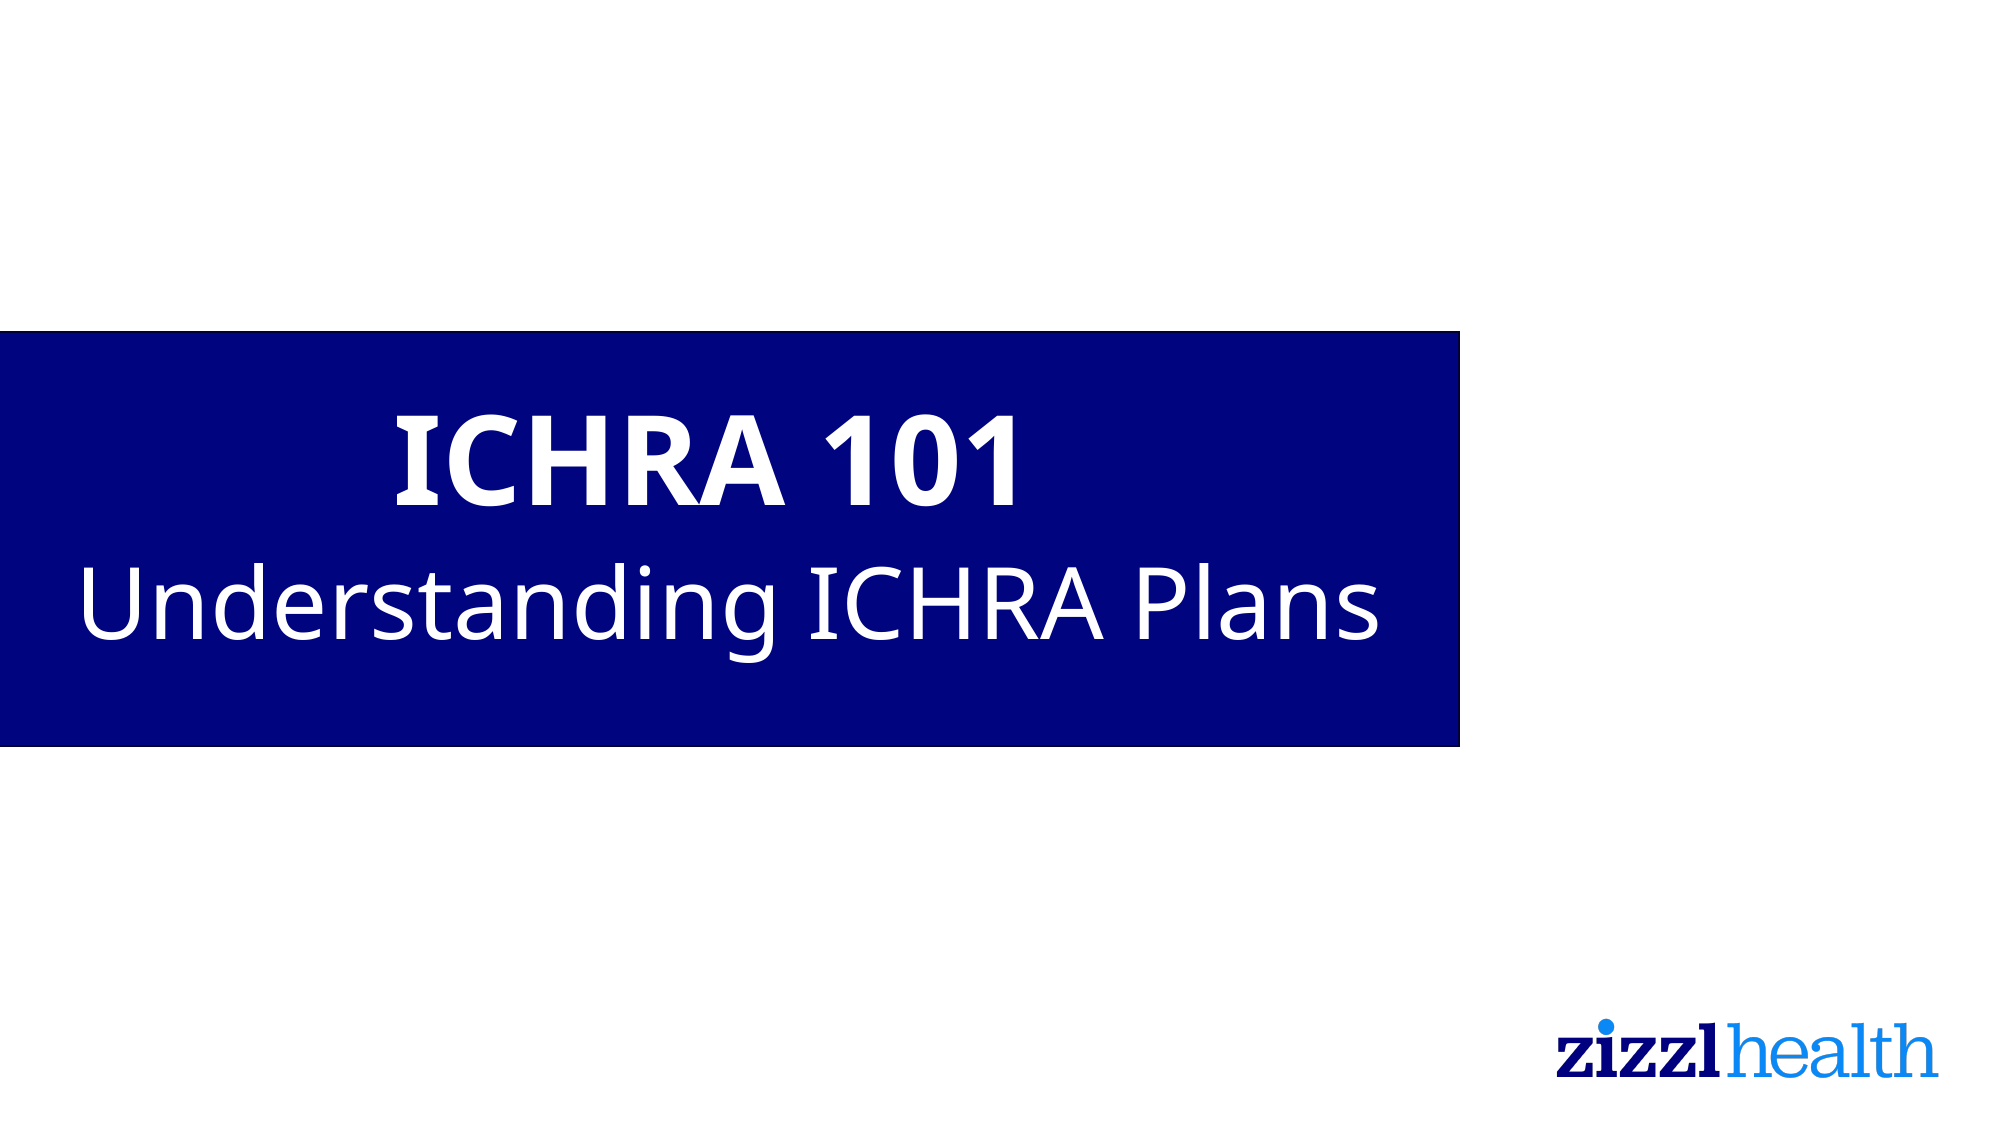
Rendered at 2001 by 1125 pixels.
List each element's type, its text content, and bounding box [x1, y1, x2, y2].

list ICHRA 101 Understanding ICHRA Plans [0, 390, 1460, 685]
picture [1556, 1017, 1940, 1078]
